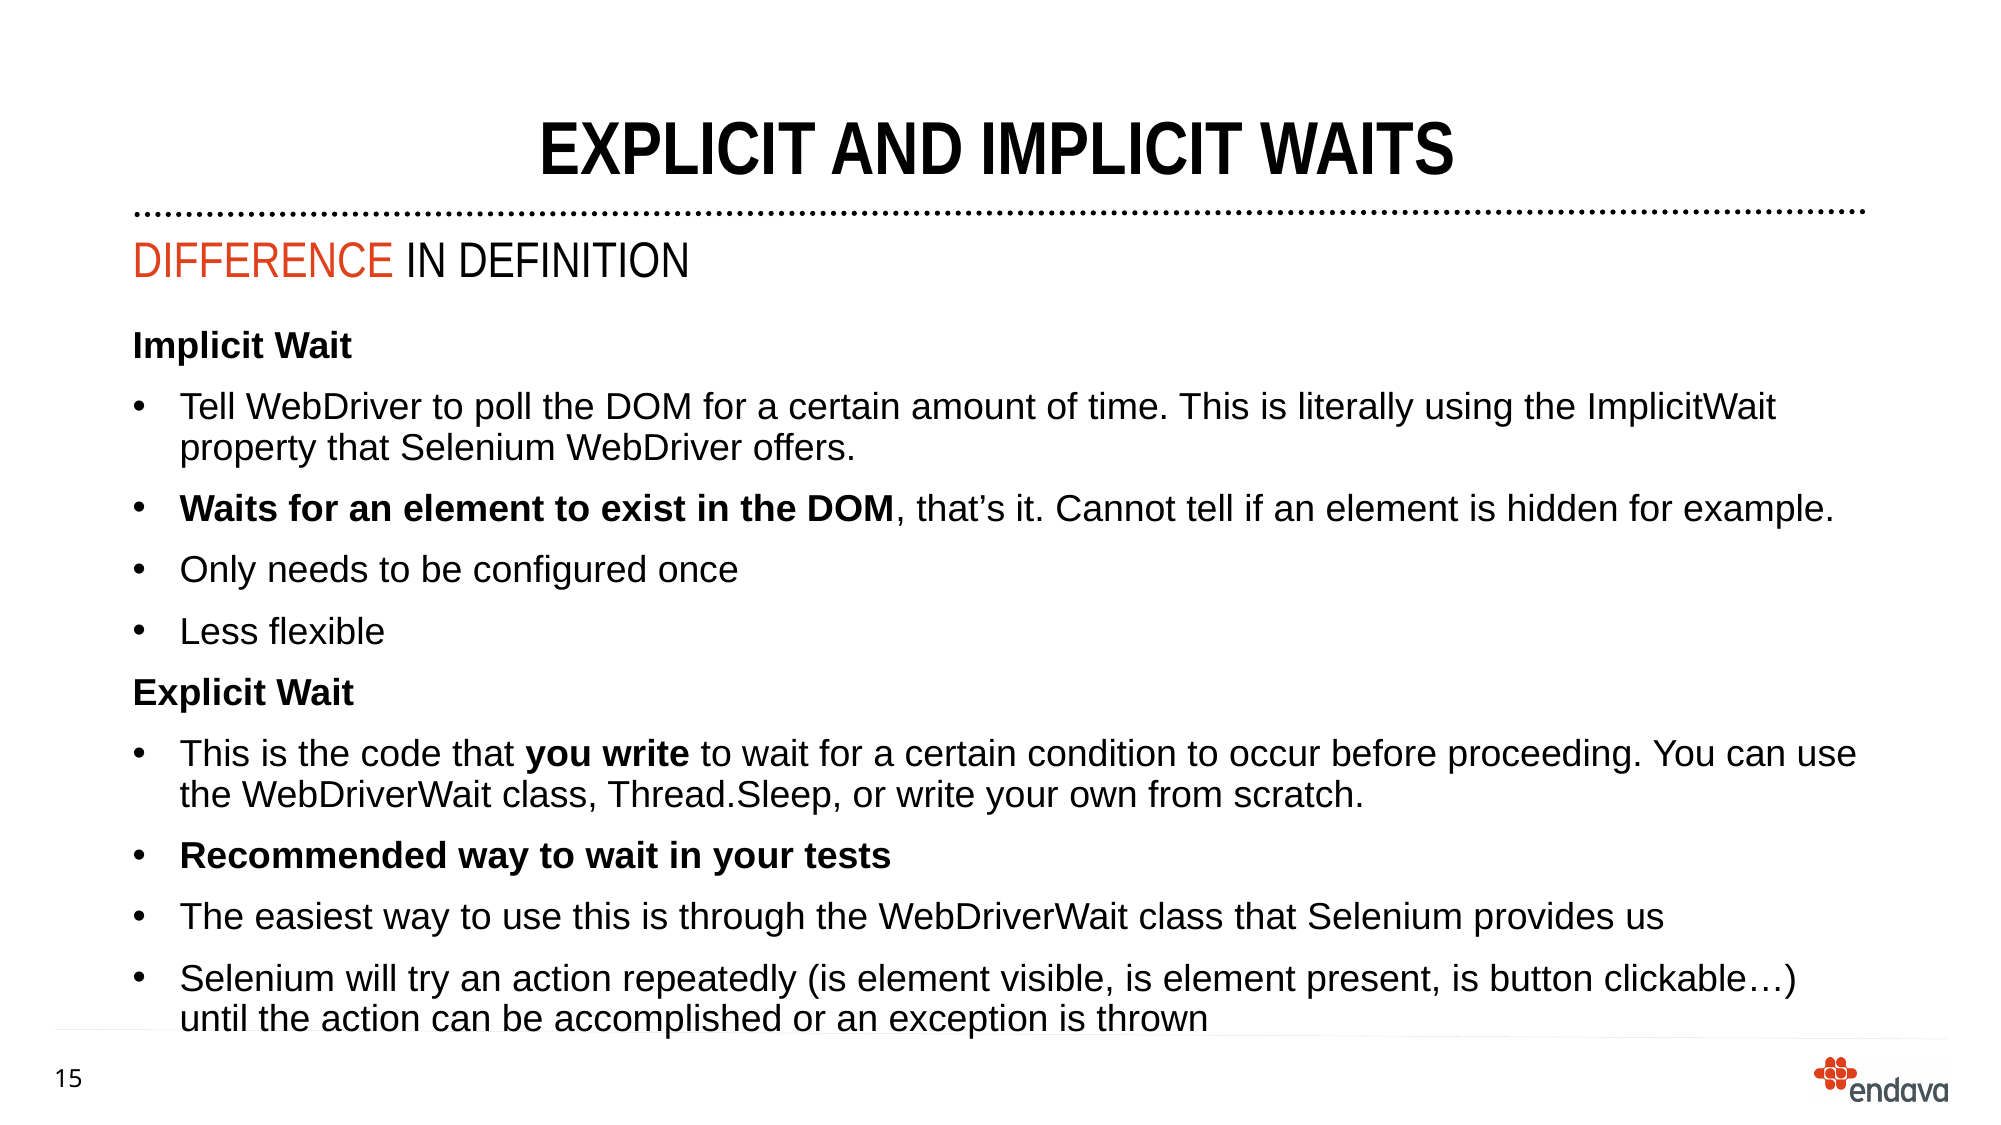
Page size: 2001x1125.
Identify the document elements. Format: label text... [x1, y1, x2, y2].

title EXPLICIT AND IMPLICIT WAITS [198, 26, 1812, 195]
list Implicit Wait Tell WebDriver to poll the DOM for a certain amount of time. This is literally using the ImplicitWait property that Selenium WebDriver offers. Waits for an element to exist in the DOM, that’s it. Cannot tell if an element is hidden for example. Only needs to be configured once Less flexible Explicit Wait This is the code that you write to wait for a certain condition to occur before proceeding. You can use the WebDriverWait class, Thread.Sleep, or write your own from scratch. Recommended way to wait in your tests The easiest way to use this is through the WebDriverWait class that Selenium provides us Selenium will try an action repeatedly (is element visible, is element present, is button clickable…) until the action can be accomplished or an exception is thrown [132, 252, 1879, 1021]
list Difference In Definition [132, 229, 1879, 252]
picture [1814, 1057, 1948, 1102]
